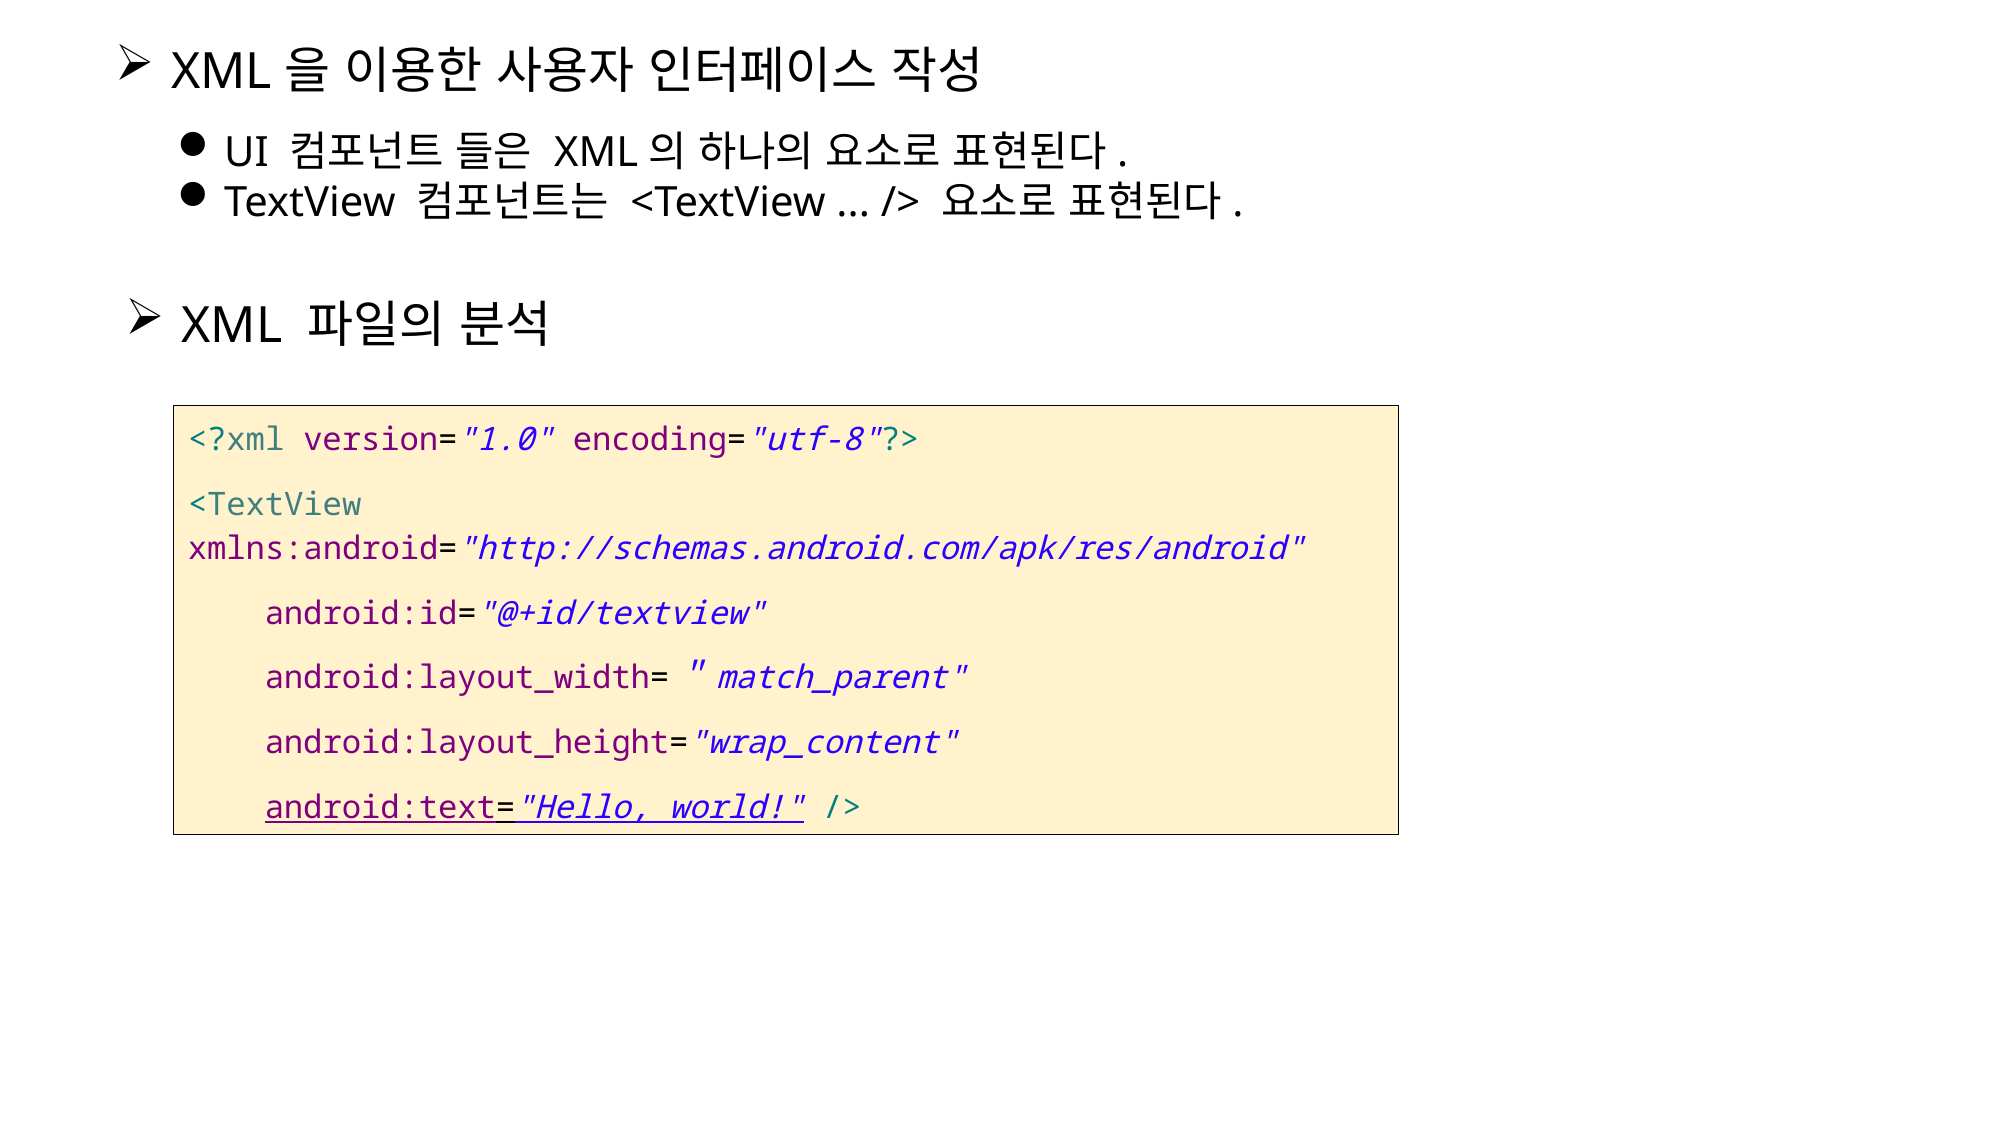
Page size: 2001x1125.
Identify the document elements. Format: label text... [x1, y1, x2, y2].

text_box XML을 이용한 사용자 인터페이스 작성 [100, 37, 1185, 104]
text_box XML 파일의 분석 [110, 285, 567, 361]
text_box <?xml version="1.0" encoding="utf-8"?> <TextView xmlns:android="http://schemas.android.com/apk/res/android" android:id="@+id/textview" android:layout_width=＂match_parent" android:layout_height="wrap_content" android:text="Hello, world!" /> [173, 404, 1399, 835]
text_box UI 컴포넌트 들은 XML의 하나의 요소로 표현된다. TextView 컴포넌트는 <TextView ... /> 요소로 표현된다. [162, 117, 1365, 232]
